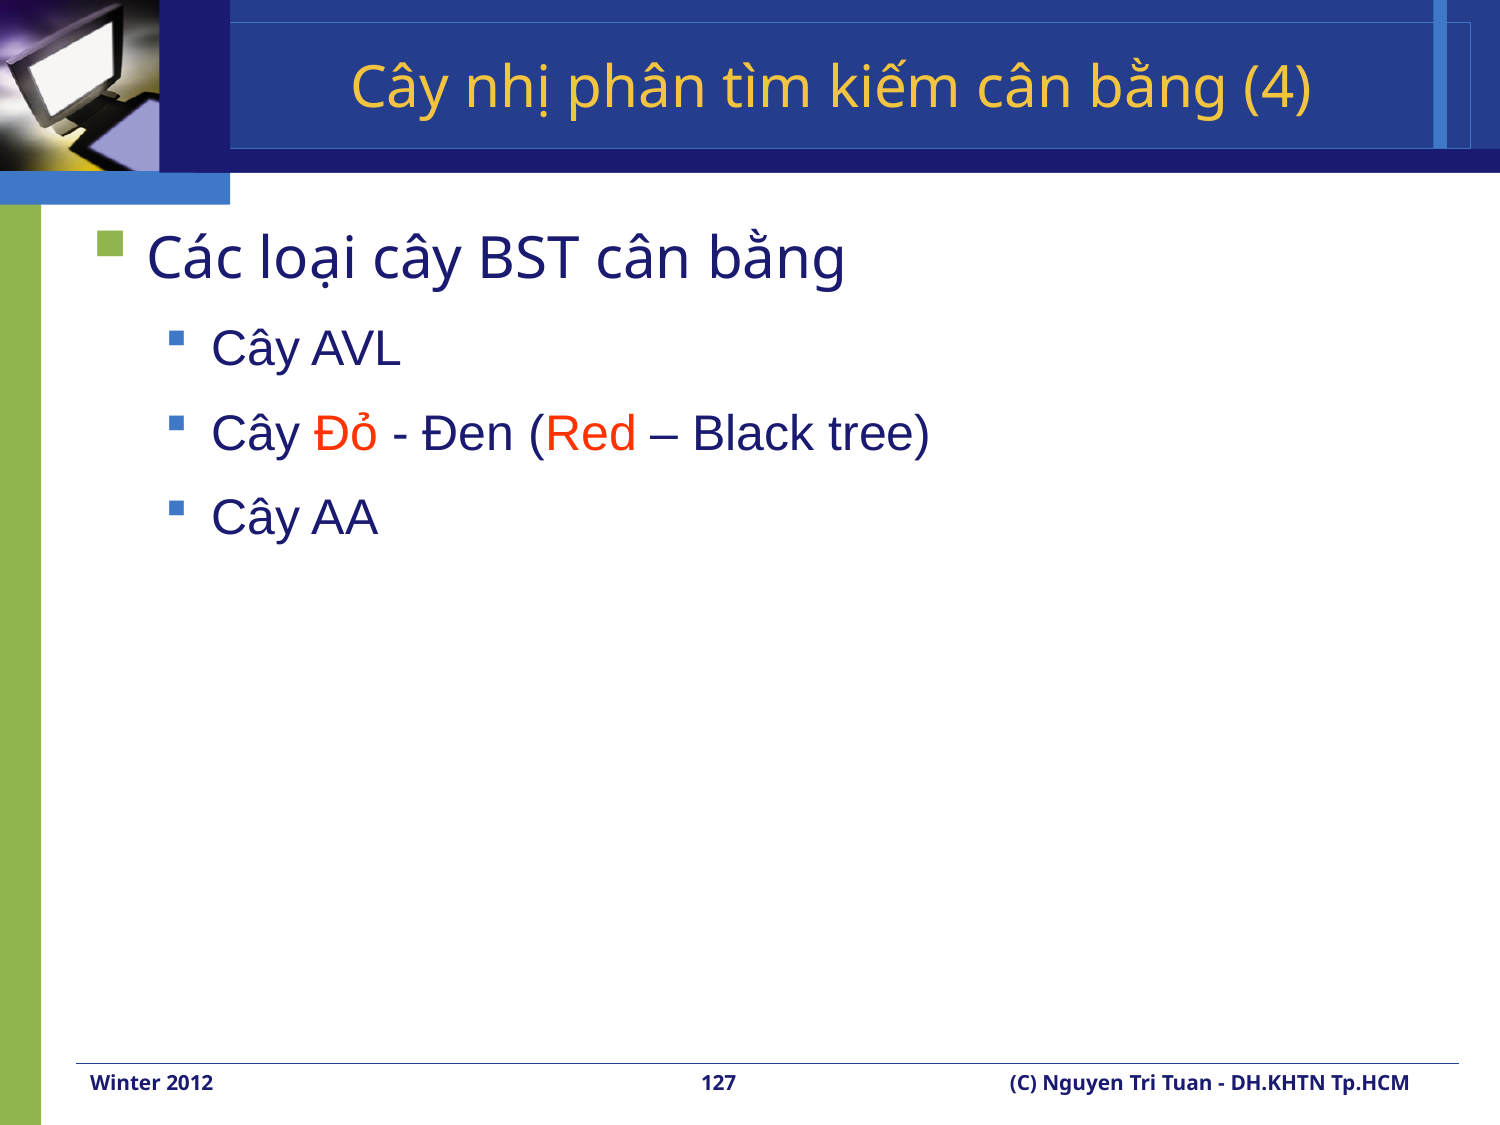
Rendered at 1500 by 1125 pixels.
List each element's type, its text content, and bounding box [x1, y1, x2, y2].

list Các loại cây BST cân bằng Cây AVL Cây Đỏ - Đen (Red – Black tree) Cây AA [75, 212, 1450, 1050]
title Cây nhị phân tìm kiếm cân bằng (4) [225, 38, 1438, 131]
picture [0, 0, 159, 171]
slide_number Winter 2012 [74, 1062, 426, 1125]
slide_number 127 [599, 1062, 838, 1125]
footer (C) Nguyen Tri Tuan - DH.KHTN Tp.HCM [887, 1062, 1426, 1125]
